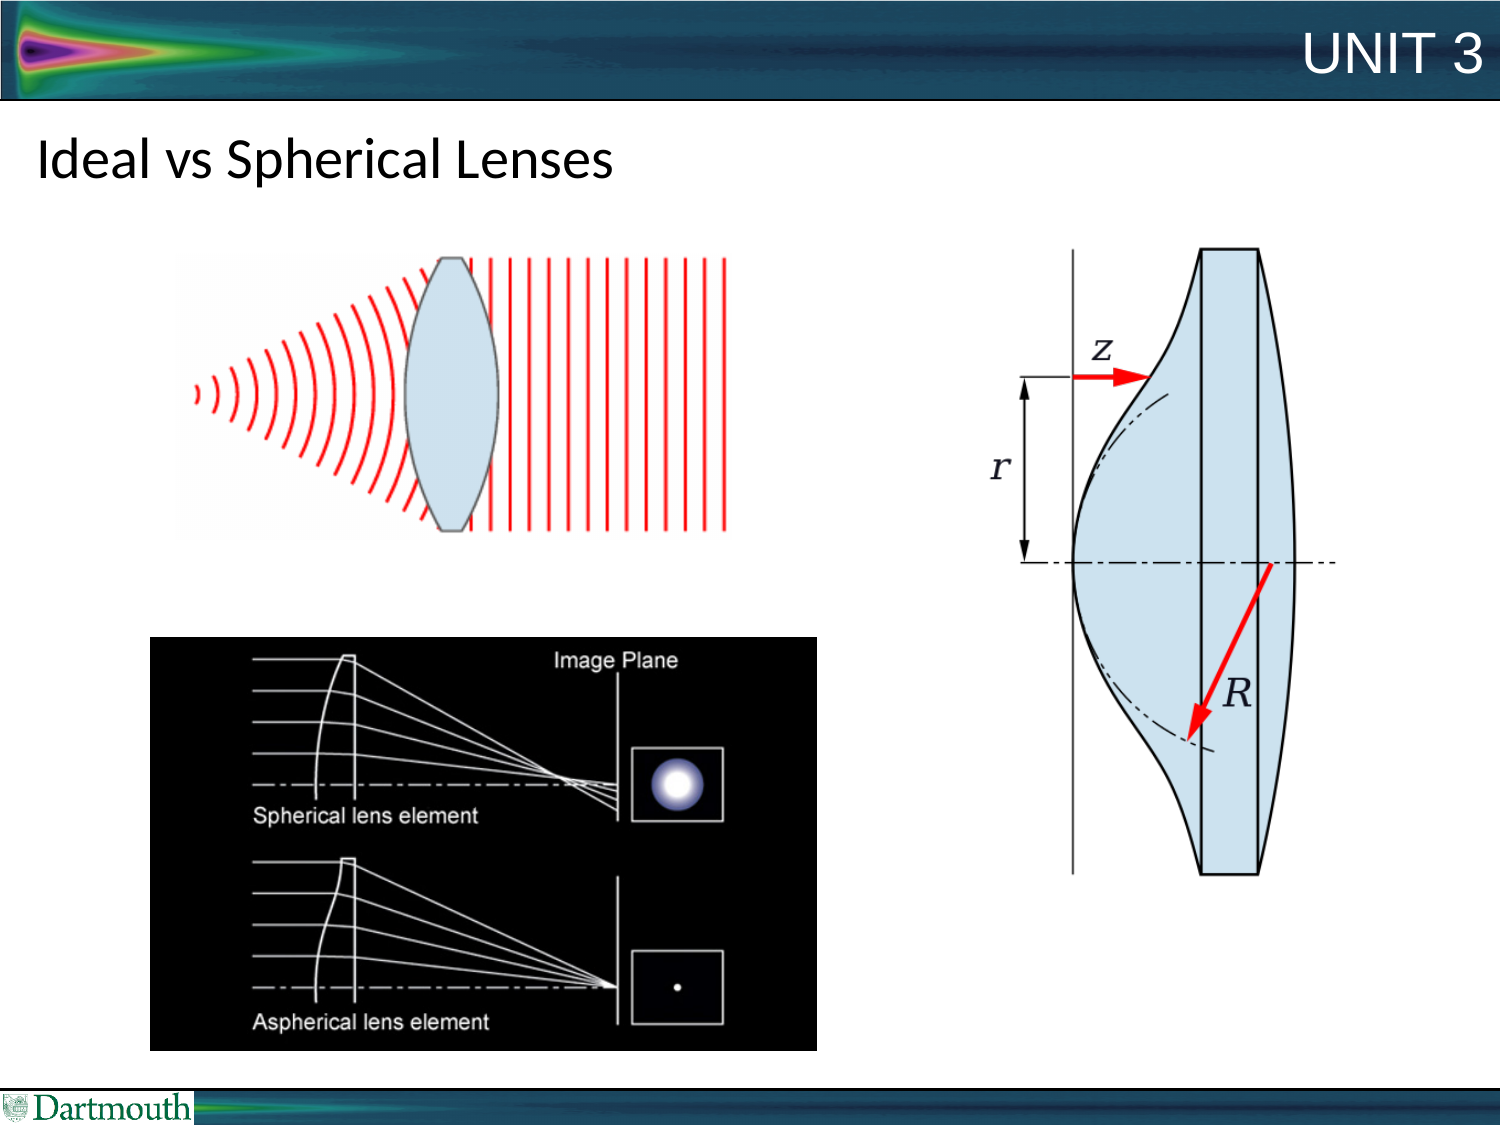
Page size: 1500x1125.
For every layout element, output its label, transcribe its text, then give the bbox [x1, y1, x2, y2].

title Unit 3 [287, 0, 1500, 100]
picture [949, 187, 1388, 938]
text_box Ideal vs Spherical Lenses [21, 112, 630, 198]
picture [149, 117, 817, 1051]
picture [2, 1, 287, 99]
picture [0, 1091, 1500, 1125]
